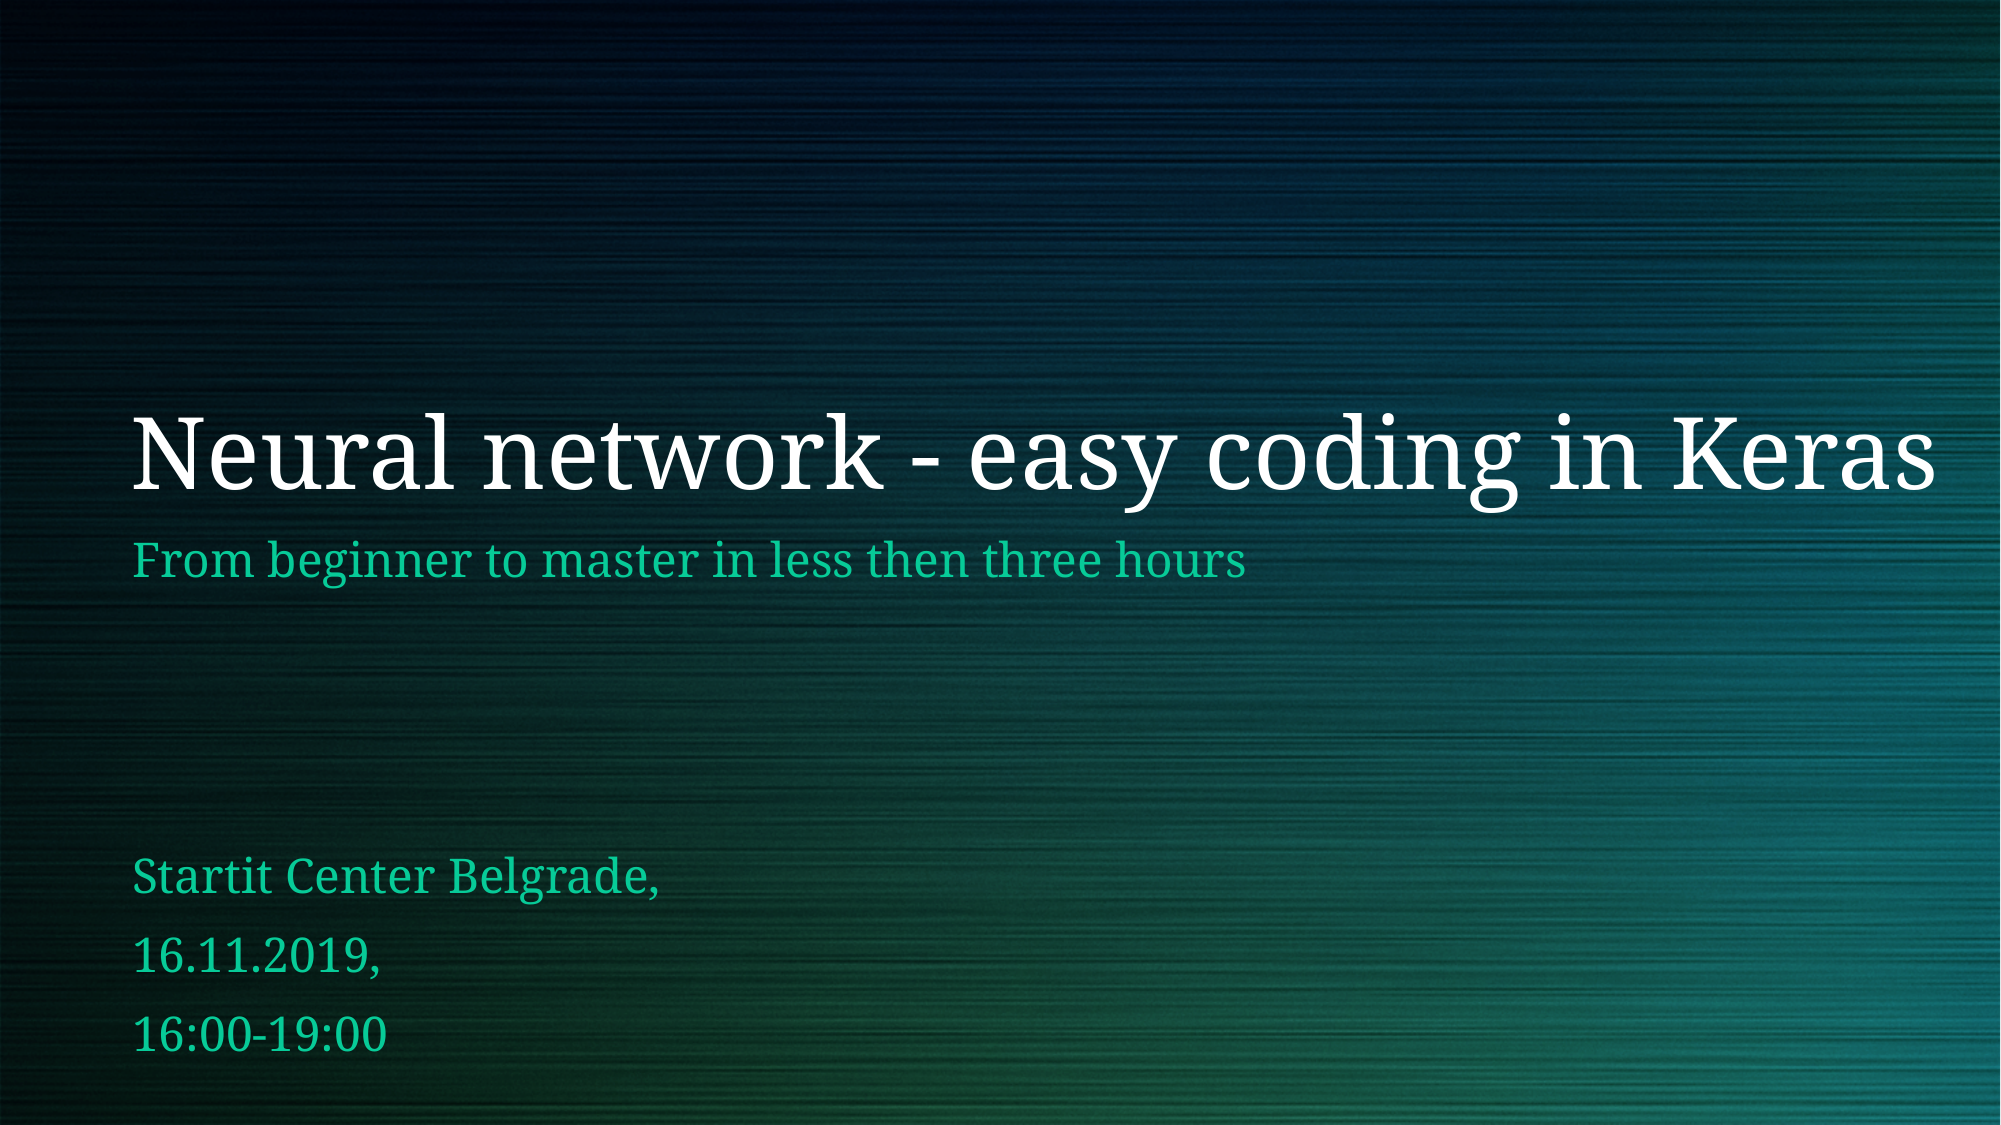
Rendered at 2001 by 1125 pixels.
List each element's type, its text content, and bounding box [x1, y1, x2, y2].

picture [0, 0, 2001, 1125]
title Neural network - easy coding in Keras [115, 334, 2000, 519]
subtitle From beginner to master in less then three hours Startit Center Belgrade, 16.11.2019, 16:00-19:00 [117, 523, 1468, 1071]
